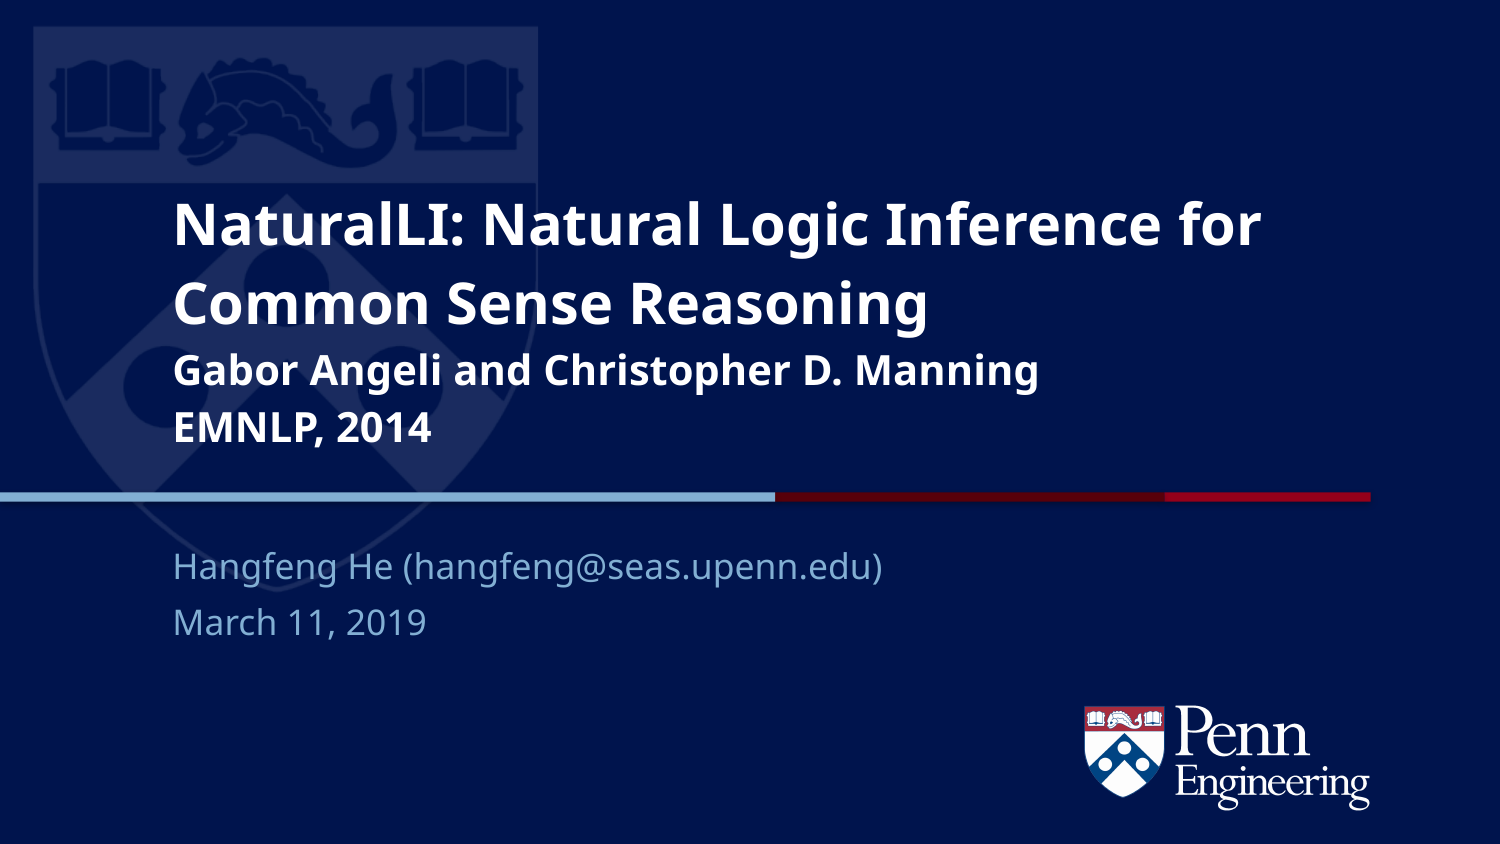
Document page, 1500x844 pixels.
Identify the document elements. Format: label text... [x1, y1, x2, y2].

subtitle Hangfeng He (hangfeng@seas.upenn.edu) March 11, 2019 [157, 534, 1371, 655]
title NaturalLI: Natural Logic Inference for Common Sense Reasoning Gabor Angeli and Christopher D. Manning EMNLP, 2014 [157, 176, 1371, 463]
picture [1080, 704, 1371, 812]
